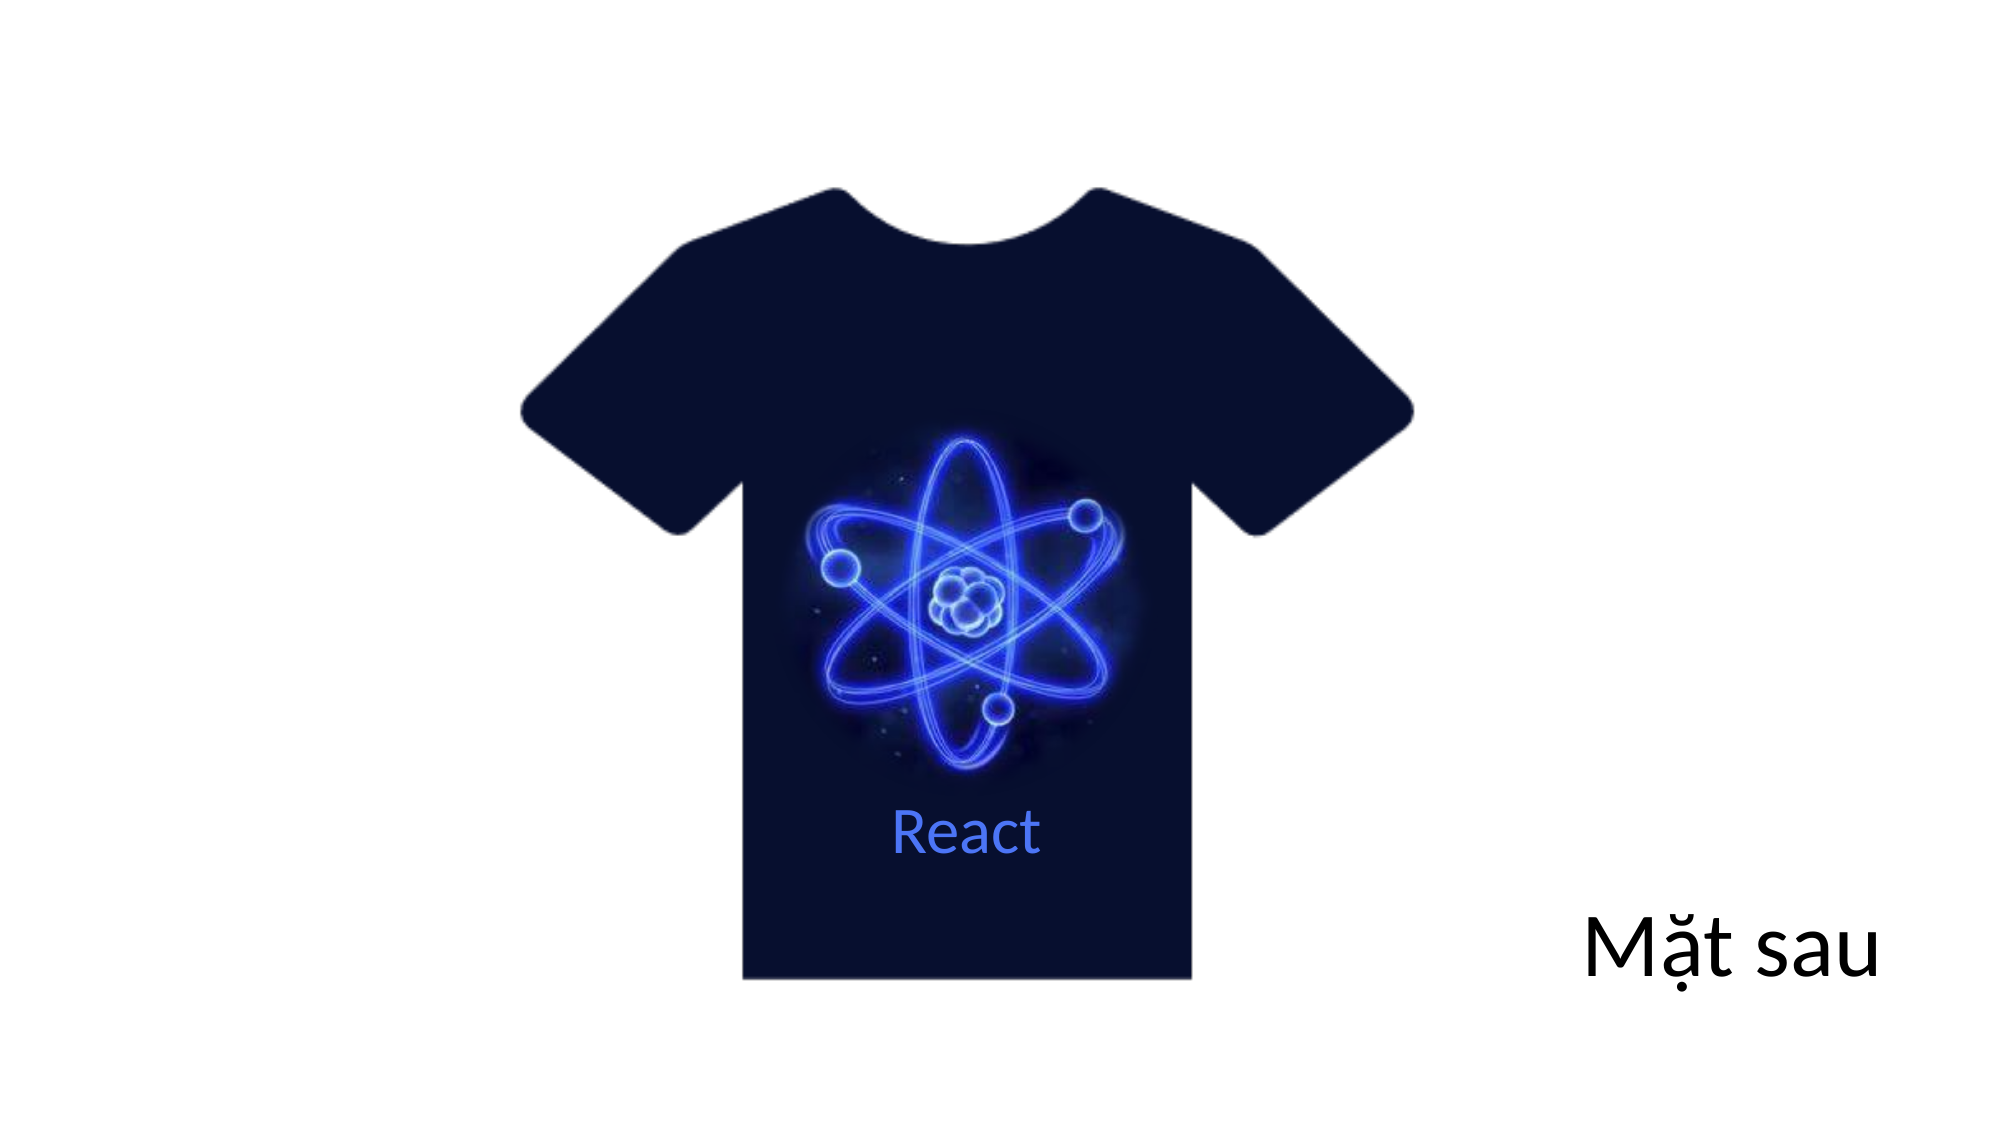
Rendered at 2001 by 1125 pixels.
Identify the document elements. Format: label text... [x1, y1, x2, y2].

text_box Mặt sau [1546, 877, 1899, 1003]
picture [478, 94, 1458, 1075]
